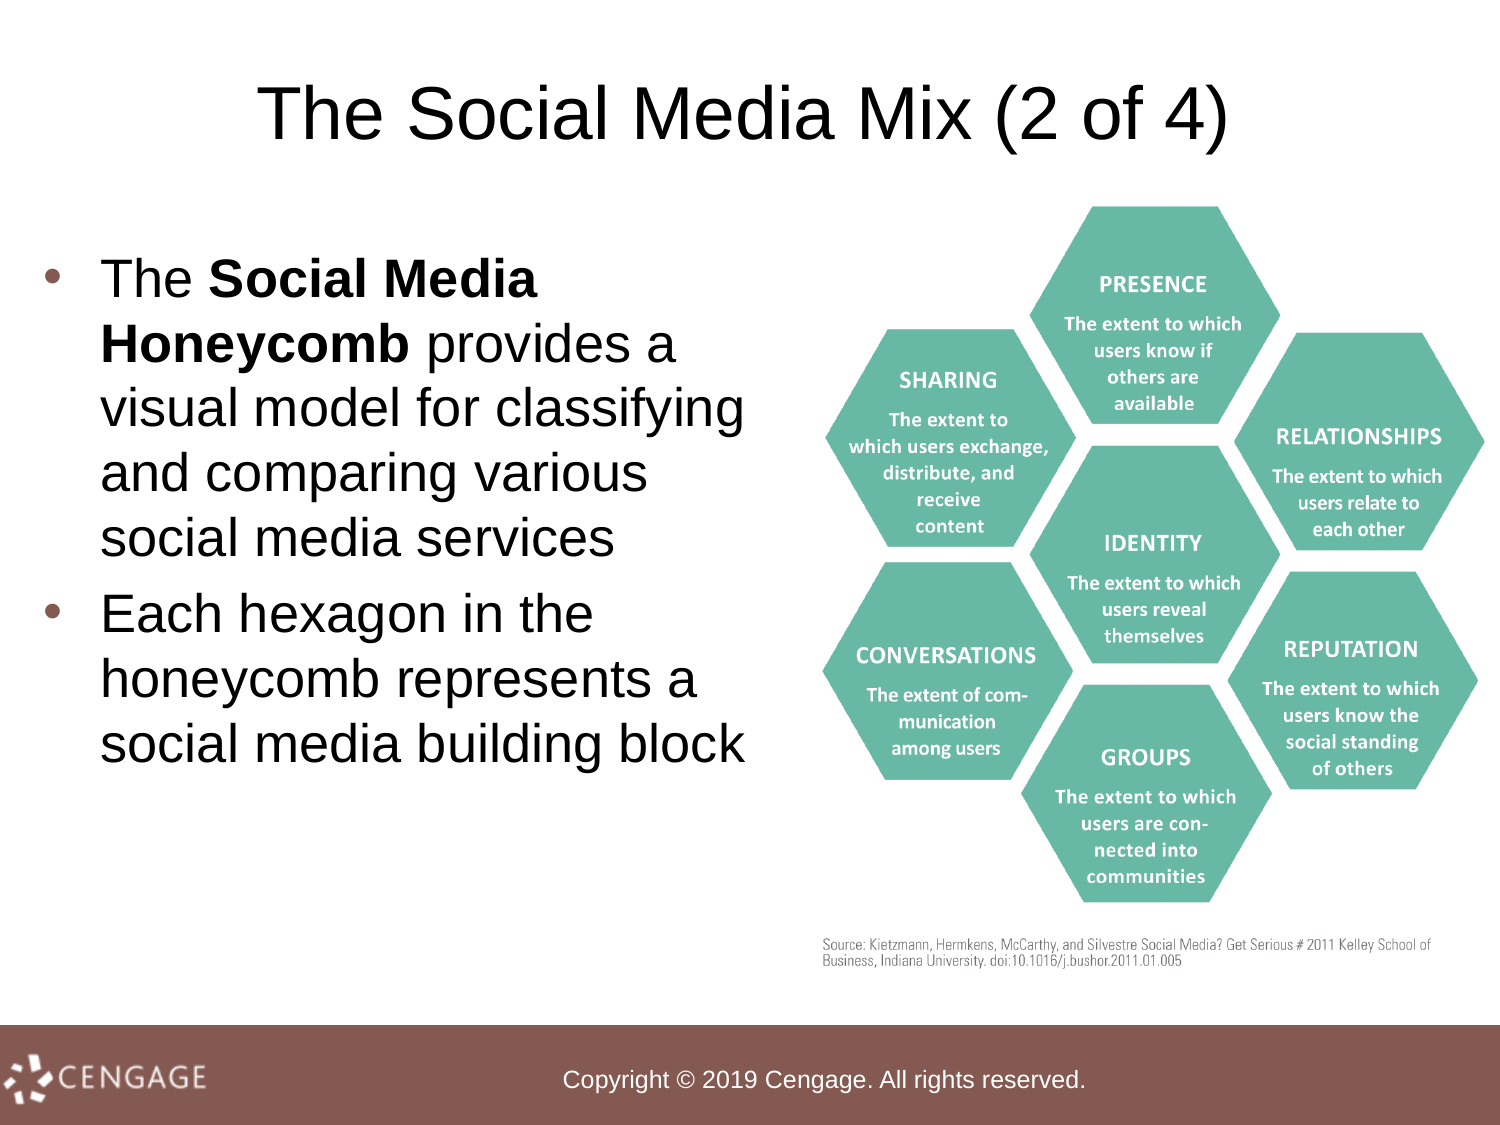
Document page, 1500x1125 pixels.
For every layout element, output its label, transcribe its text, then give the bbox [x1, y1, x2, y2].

title The Social Media Mix (2 of 4) [85, 27, 1403, 193]
list The Social Media Honeycomb provides a visual model for classifying and comparing various social media services Each hexagon in the honeycomb represents a social media building block [28, 235, 805, 809]
picture [0, 1051, 211, 1106]
picture [821, 206, 1485, 969]
